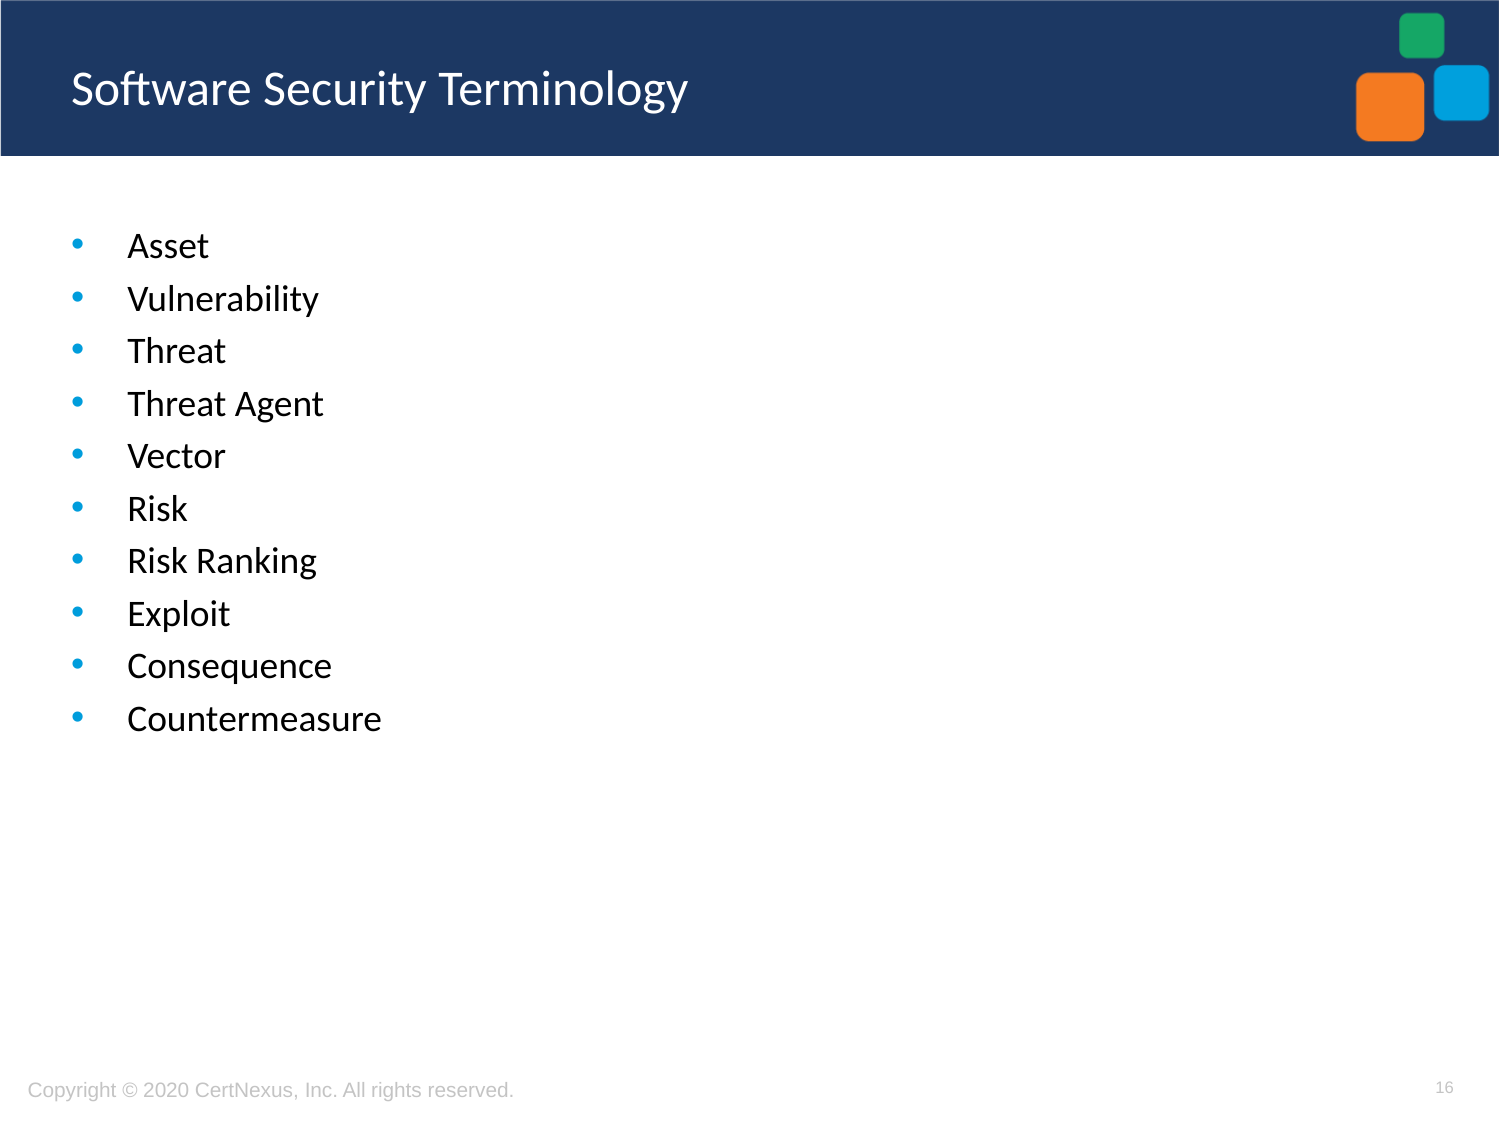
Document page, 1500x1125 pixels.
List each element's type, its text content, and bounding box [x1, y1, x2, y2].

title Software Security Terminology [56, 16, 1350, 155]
list Asset Vulnerability Threat Threat Agent Vector Risk Risk Ranking Exploit Consequence Countermeasure [56, 213, 1444, 1021]
picture [0, 0, 1500, 156]
slide_number 16 [1118, 1057, 1469, 1118]
